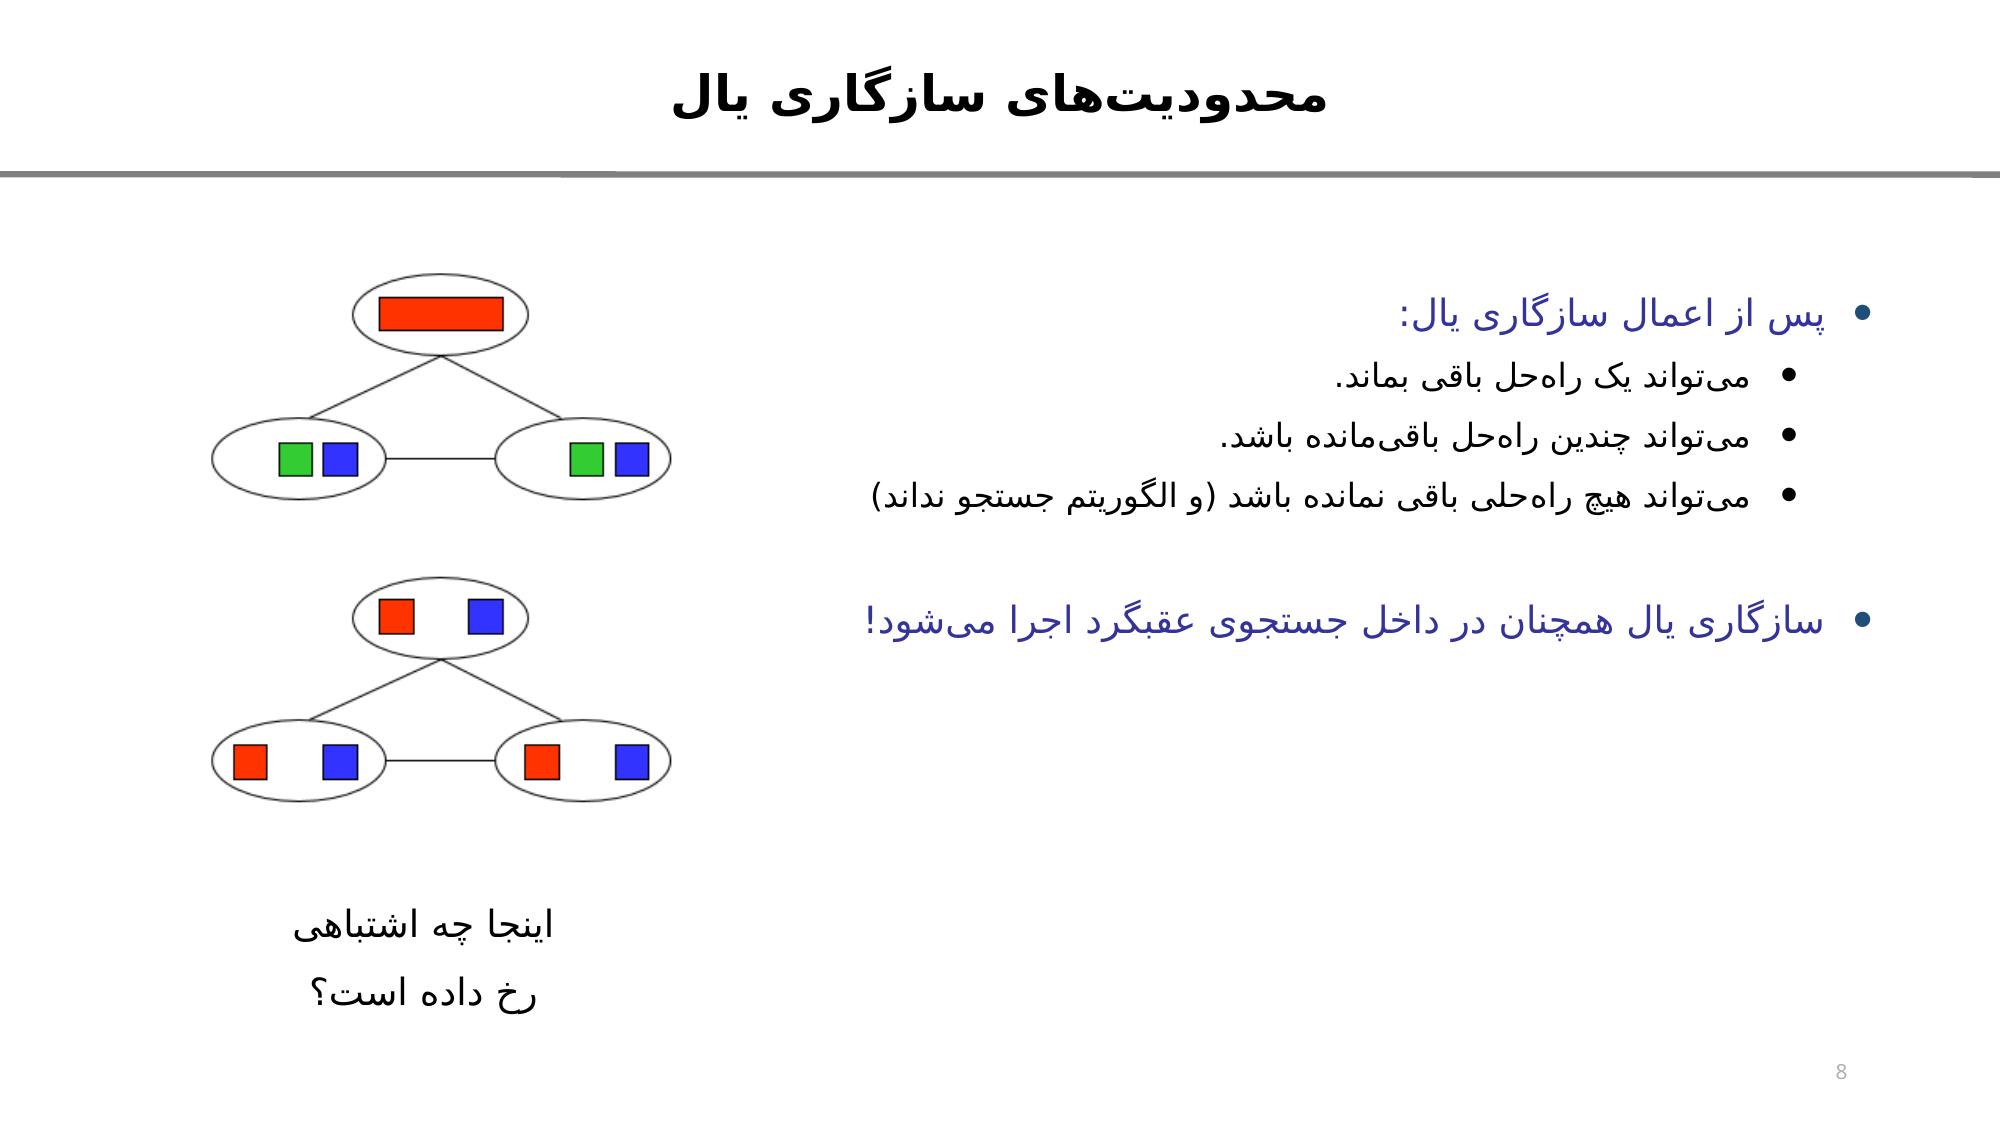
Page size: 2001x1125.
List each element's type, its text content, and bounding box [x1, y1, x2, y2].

text_box اینجا چه اشتباهی رخ داده است؟ [265, 869, 582, 1020]
slide_number 8 [1412, 1042, 1863, 1103]
list محدودیت‌های سازگاری یال [109, 24, 1891, 167]
picture [210, 258, 695, 830]
text_box پس از اعمال سازگاری یال: می‌تواند یک راه‌حل باقی بماند. می‌تواند چندین راه‌حل باقی‌مانده باشد. می‌تواند هیچ راه‌حلی باقی نمانده باشد (و الگوریتم جستجو نداند) سازگاری یال همچنان در داخل جستجوی عقبگرد اجرا می‌شود! [581, 214, 1888, 649]
